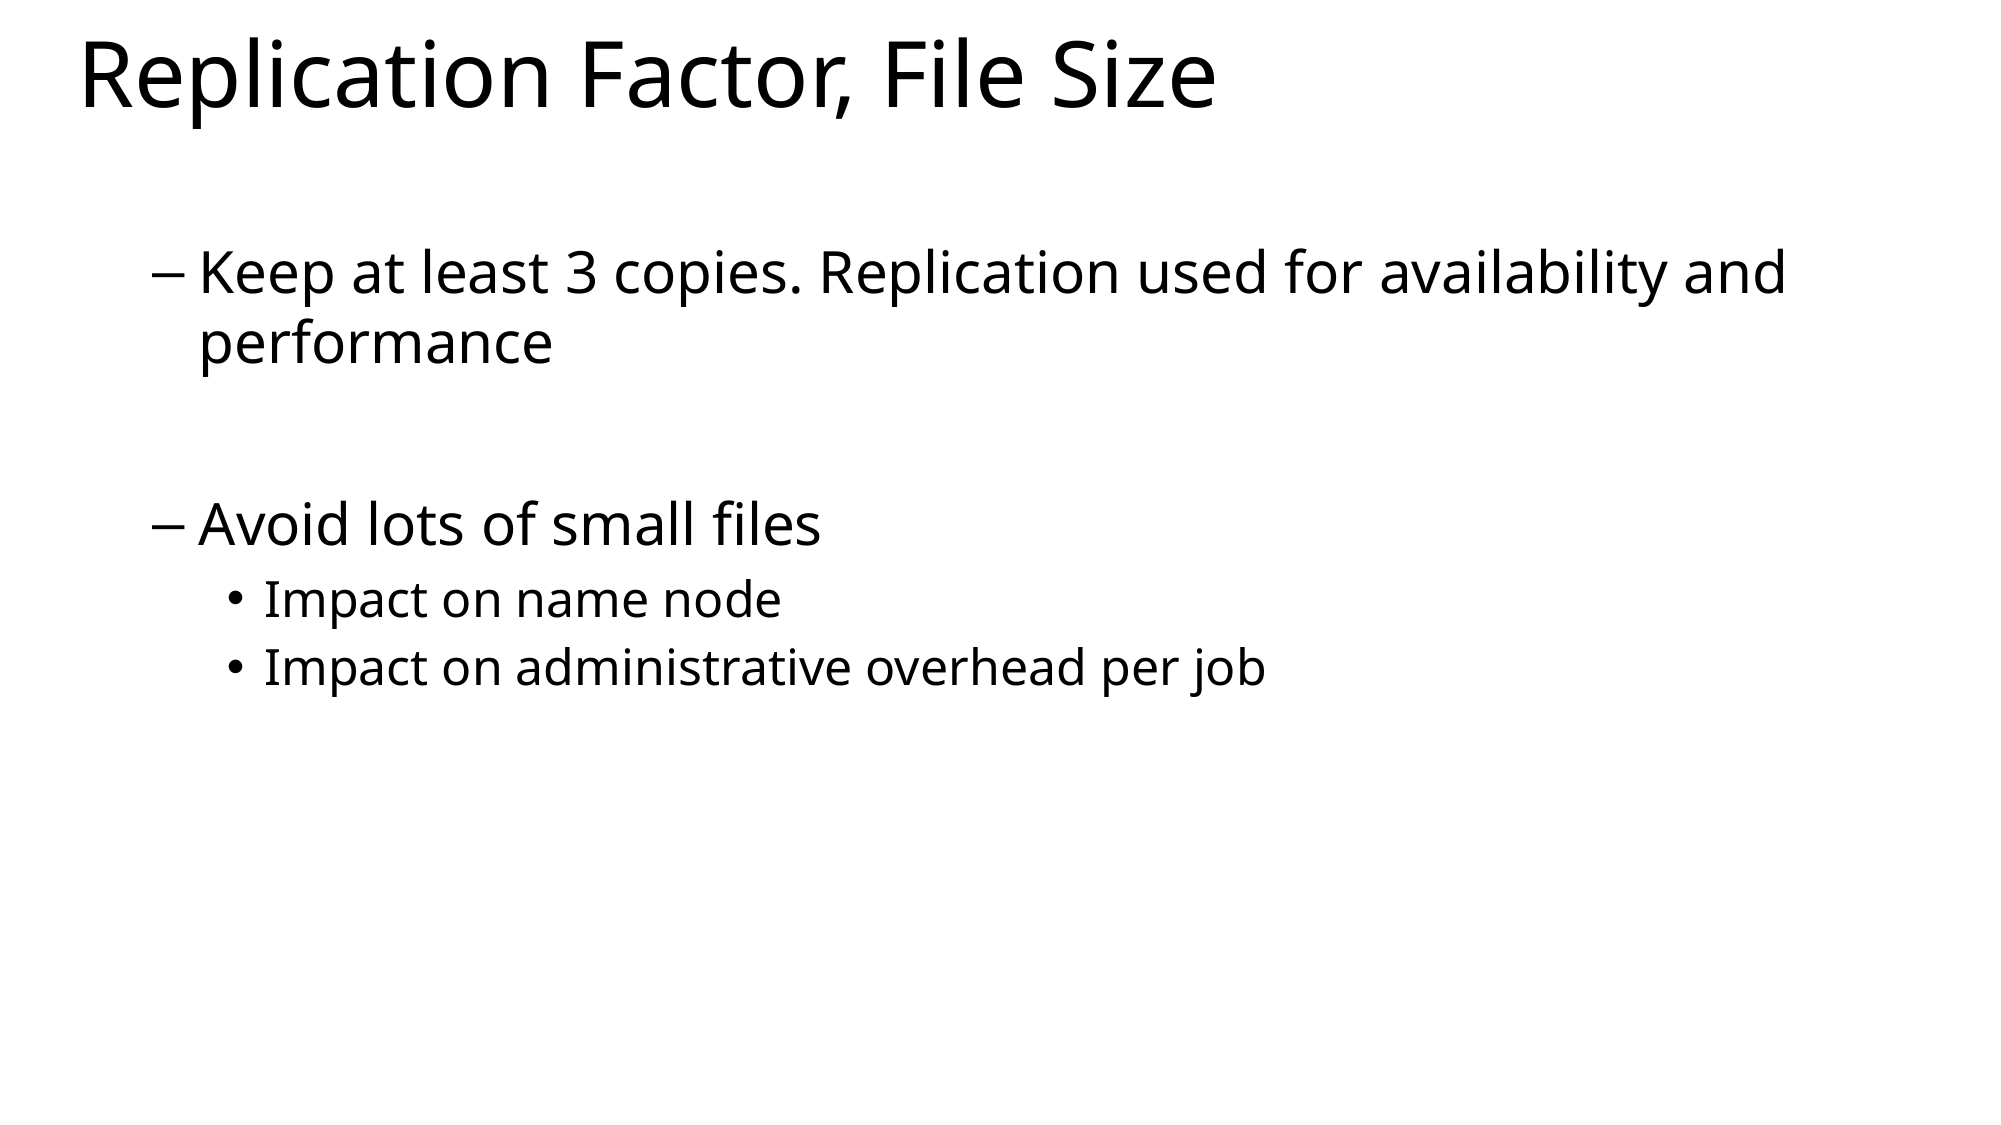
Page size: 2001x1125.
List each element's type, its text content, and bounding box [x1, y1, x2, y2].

title Replication Factor, File Size [62, 29, 1953, 205]
list Keep at least 3 copies. Replication used for availability and performance Avoid lots of small files Impact on name node Impact on administrative overhead per job [62, 227, 1953, 1096]
